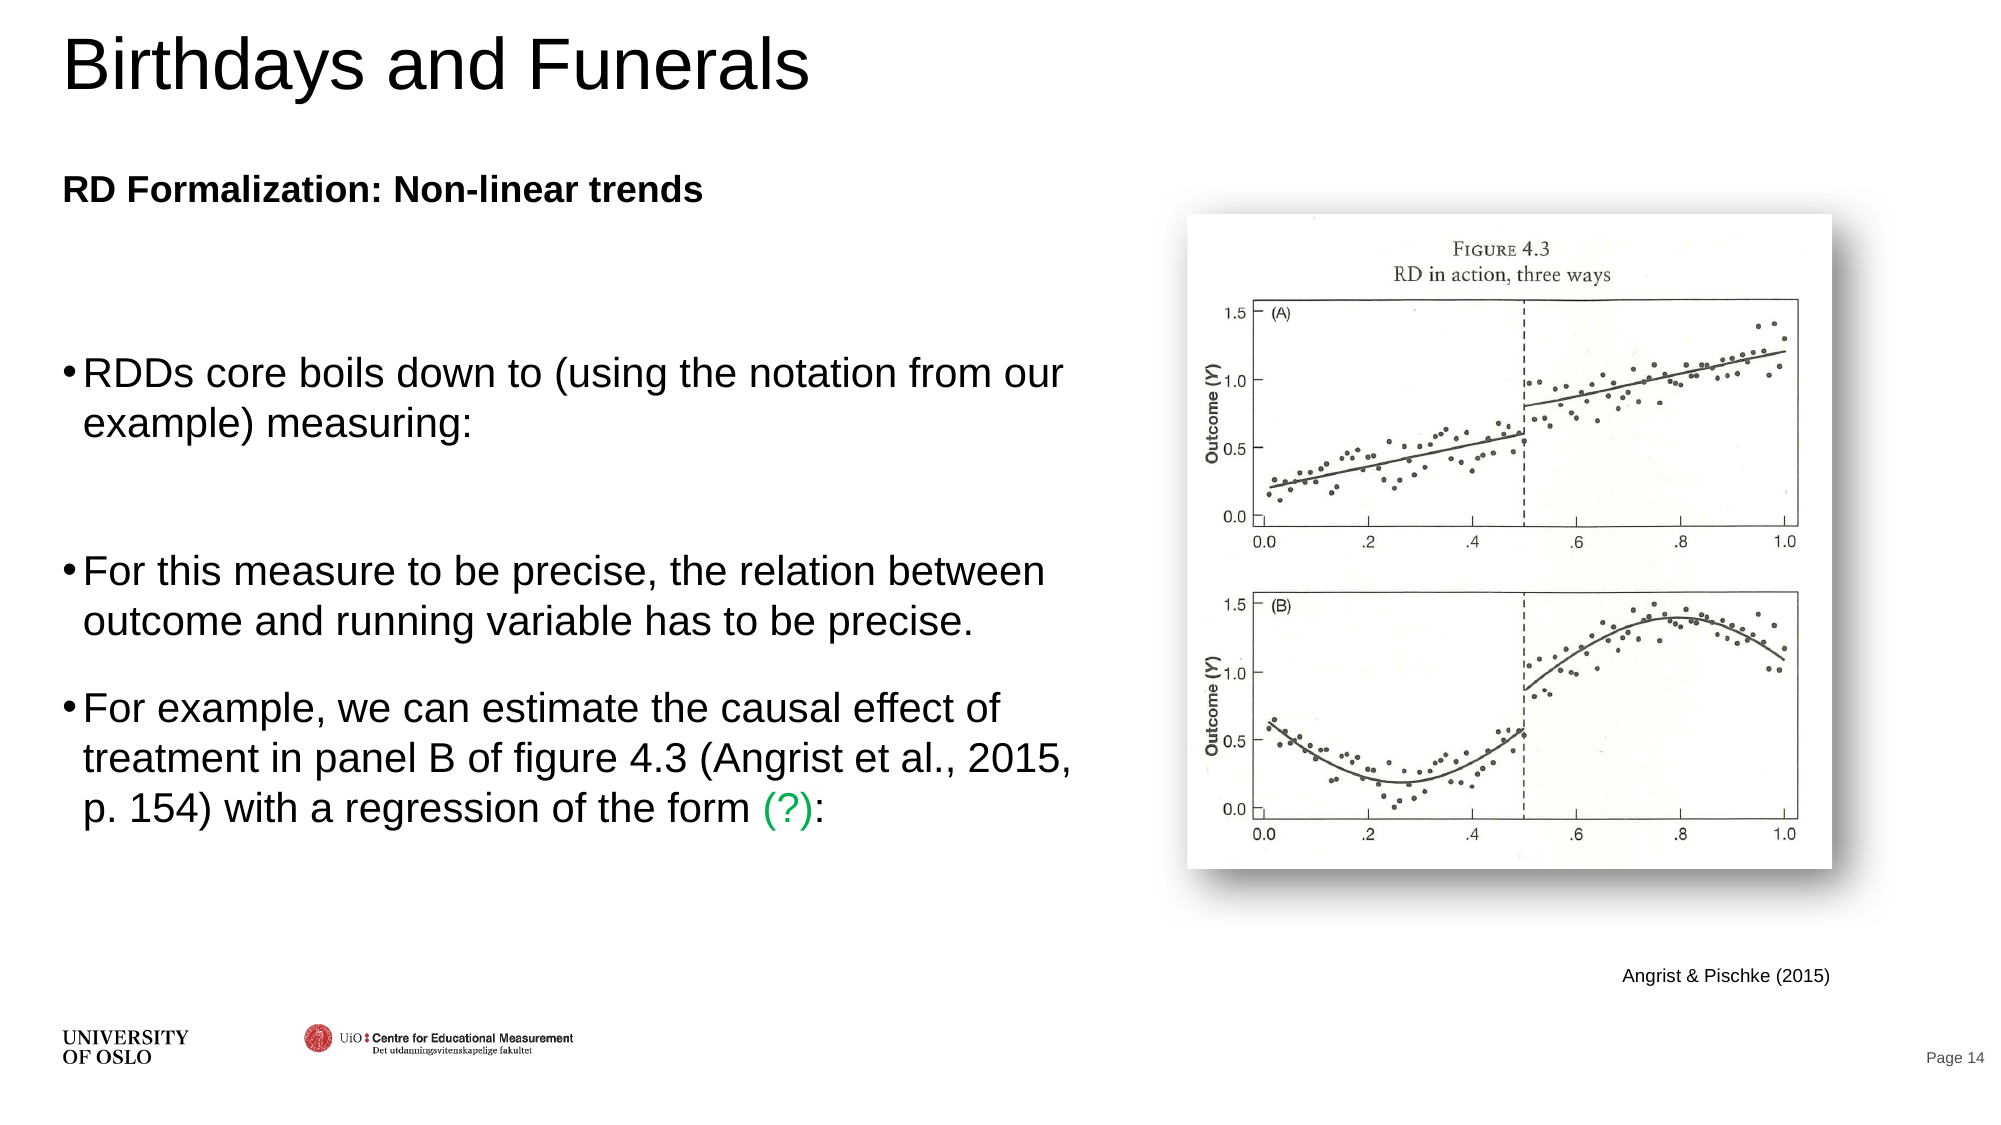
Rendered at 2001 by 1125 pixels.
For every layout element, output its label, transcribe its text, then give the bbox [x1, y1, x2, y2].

text_box Angrist & Pischke (2015) [1540, 955, 1845, 994]
subtitle RD Formalization: Non-linear trends [62, 164, 1938, 246]
picture [1187, 214, 1833, 869]
title Birthdays and Funerals [62, 26, 1938, 151]
picture [301, 1021, 597, 1067]
slide_number Page 14 [1901, 1027, 2000, 1088]
picture [62, 1030, 189, 1064]
